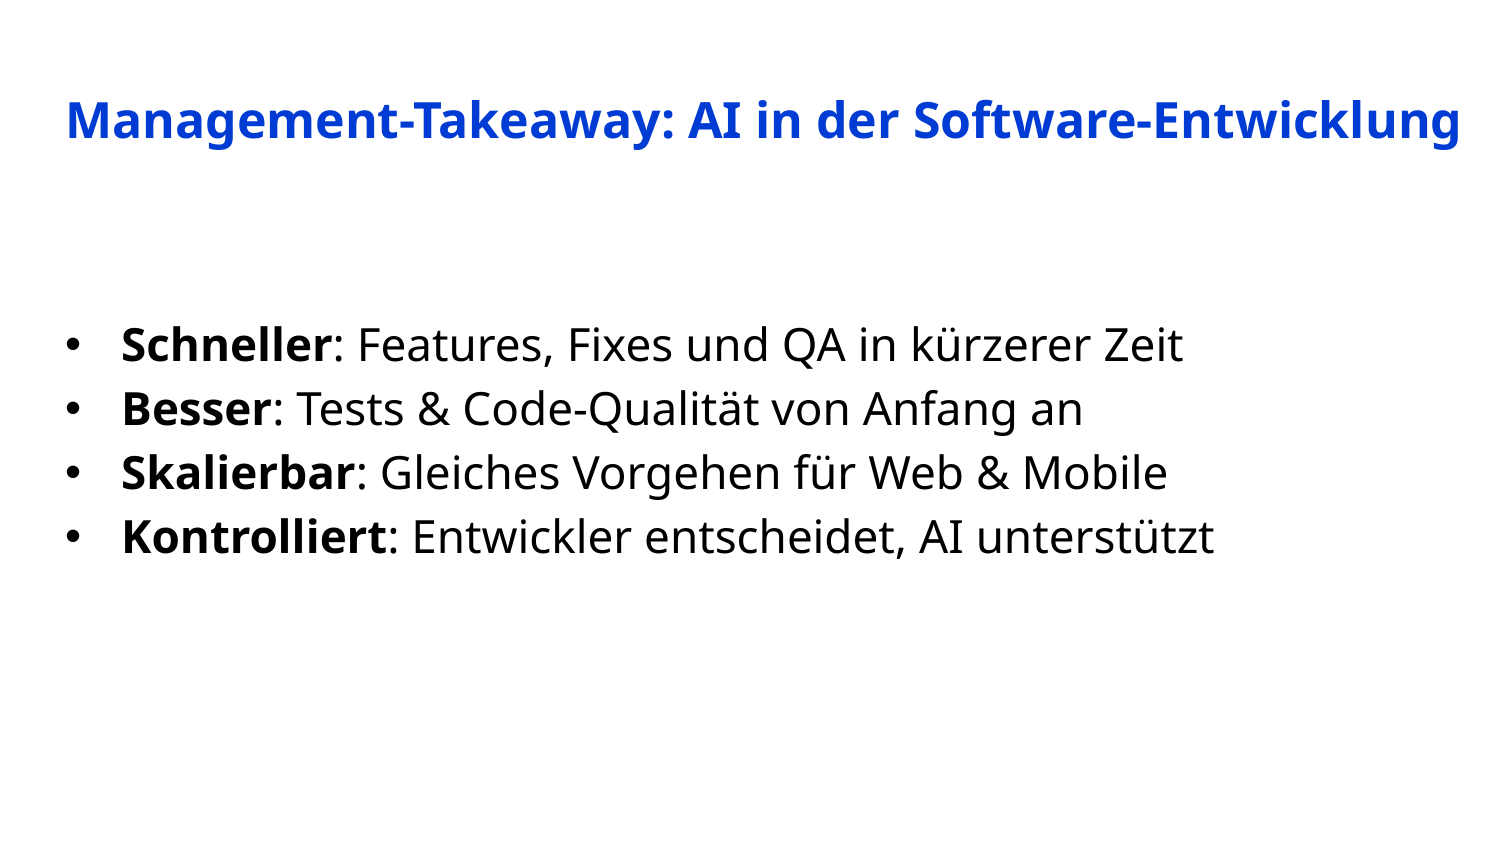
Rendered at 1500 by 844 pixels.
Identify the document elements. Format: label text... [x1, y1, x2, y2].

list Schneller: Features, Fixes und QA in kürzerer Zeit Besser: Tests & Code-Qualität von Anfang an Skalierbar: Gleiches Vorgehen für Web & Mobile Kontrolliert: Entwickler entscheidet, AI unterstützt [50, 308, 1500, 844]
title Management-Takeaway: AI in der Software-Entwicklung [50, 47, 1500, 190]
